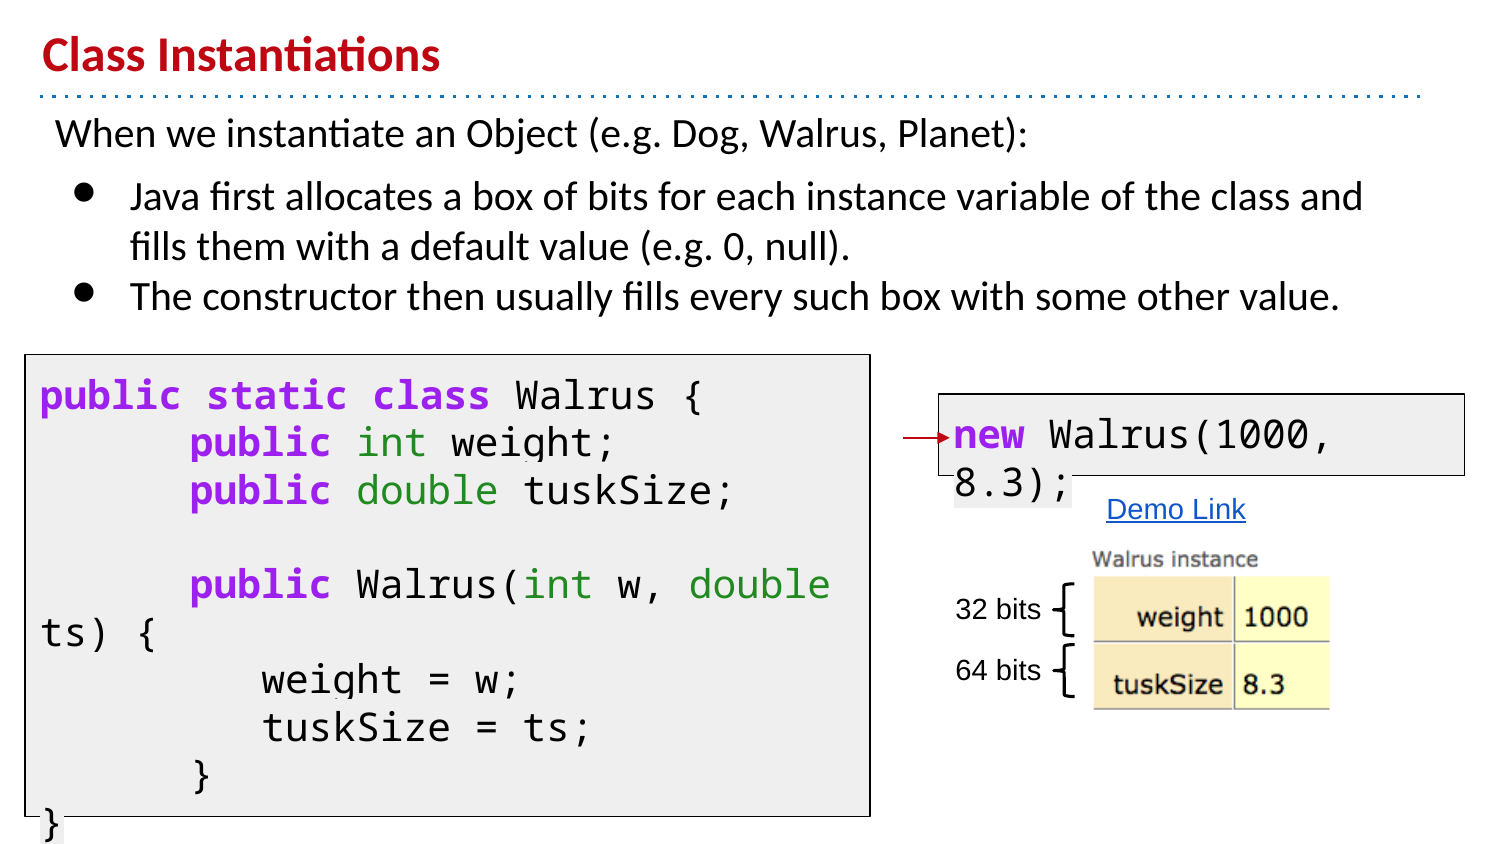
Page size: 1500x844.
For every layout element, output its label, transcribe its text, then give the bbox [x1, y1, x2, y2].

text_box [940, 574, 1090, 697]
picture [1091, 542, 1333, 721]
title Class Instantiations [27, 15, 1378, 97]
text_box public static class Walrus { public int weight; public double tuskSize; public Walrus(int w, double ts) { weight = w; tuskSize = ts; } } [24, 354, 870, 817]
text_box Demo Link [1091, 485, 1267, 530]
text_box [902, 393, 1466, 476]
list When we instantiate an Object (e.g. Dog, Walrus, Planet): Java first allocates a box of bits for each instance variable of the class and fills them with a default value (e.g. 0, null). The constructor then usually fills every such box with some other value. [39, 91, 1425, 800]
